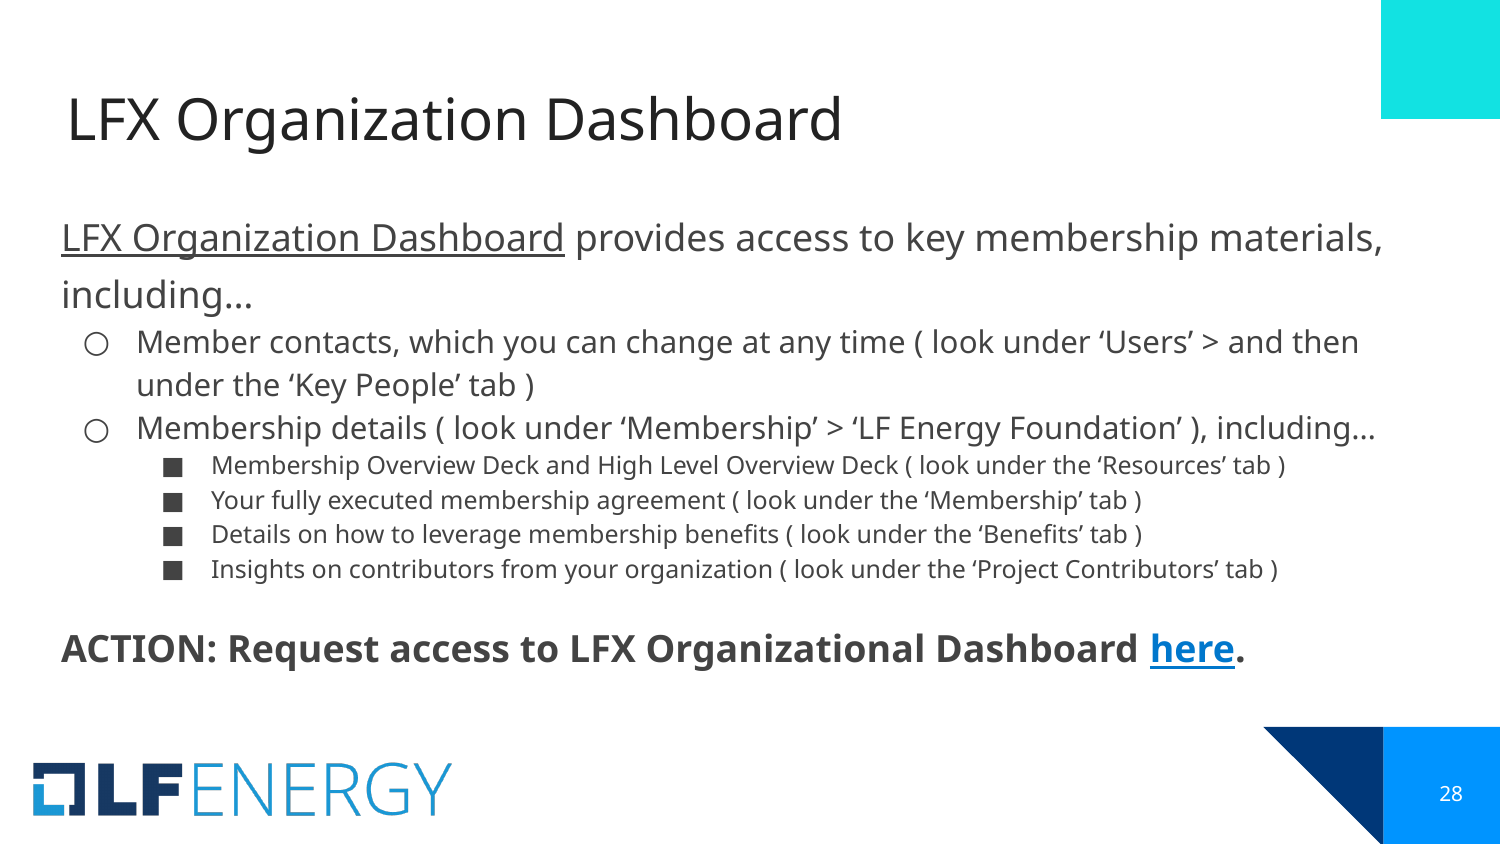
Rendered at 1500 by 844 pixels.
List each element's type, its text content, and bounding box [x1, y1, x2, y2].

list LFX Organization Dashboard provides access to key membership materials, including… Member contacts, which you can change at any time ( look under ‘Users’ > and then under the ‘Key People’ tab ) Membership details ( look under ‘Membership’ > ‘LF Energy Foundation’ ), including… Membership Overview Deck and High Level Overview Deck ( look under the ‘Resources’ tab ) Your fully executed membership agreement ( look under the ‘Membership’ tab ) Details on how to leverage membership benefits ( look under the ‘Benefits’ tab ) Insights on contributors from your organization ( look under the ‘Project Contributors’ tab ) ACTION: Request access to LFX Organizational Dashboard here. [46, 191, 1444, 739]
title LFX Organization Dashboard [51, 67, 1449, 167]
slide_number ‹#› [1387, 762, 1478, 828]
picture [31, 756, 454, 822]
